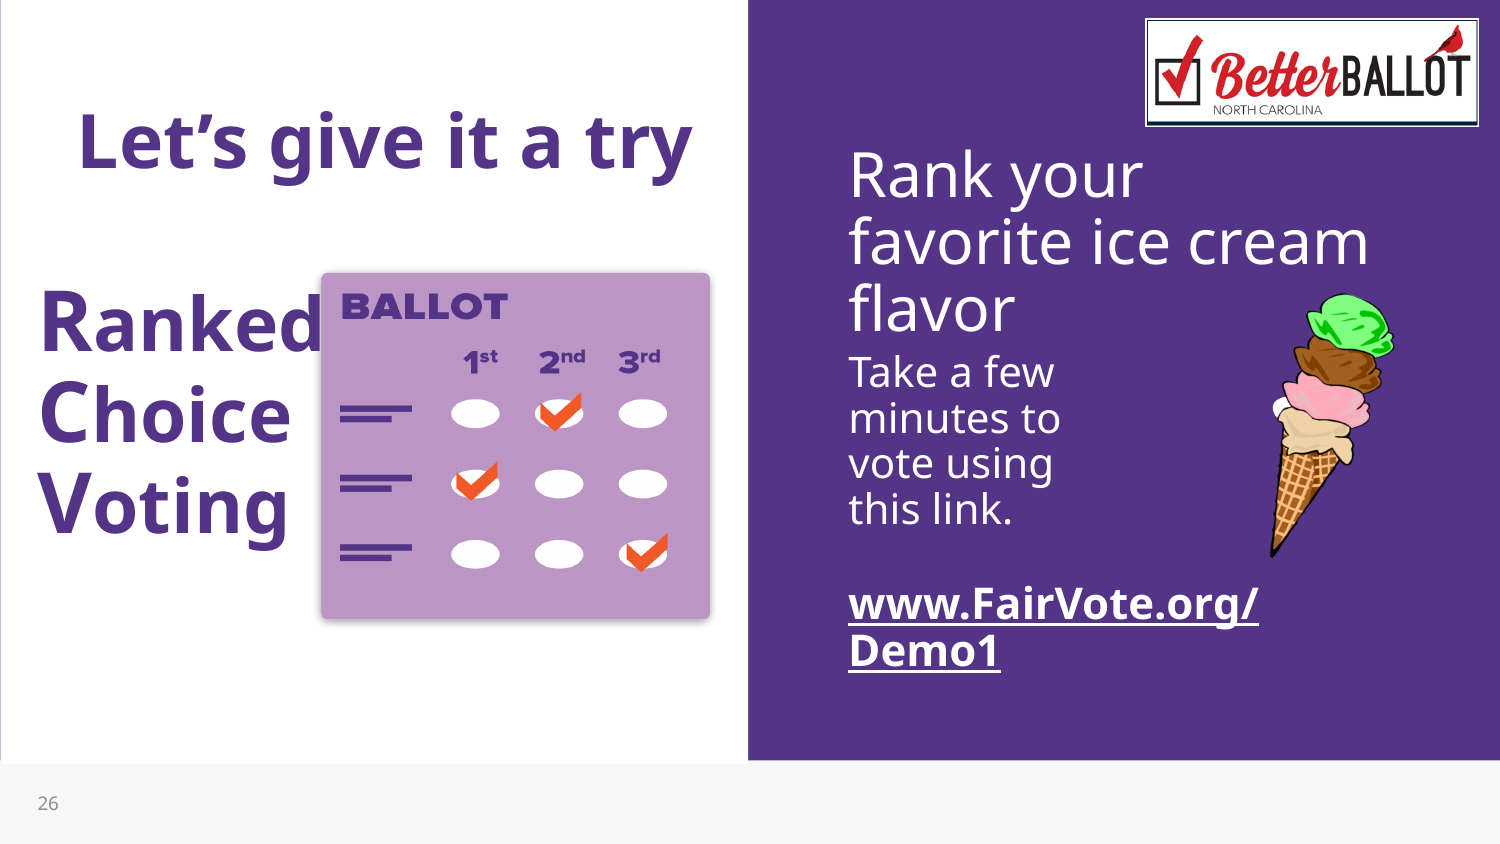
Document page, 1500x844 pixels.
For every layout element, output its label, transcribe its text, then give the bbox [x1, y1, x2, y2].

picture [1223, 283, 1407, 572]
title Rank your favorite ice cream flavor [837, 137, 1392, 302]
slide_number ‹#› [26, 782, 104, 827]
subtitle Take a few minutes to vote using this link. [837, 345, 1149, 528]
text_box www.FairVote.org/Demo1 [836, 575, 1392, 656]
text_box Let’s give it a try [65, 98, 711, 196]
picture [1145, 18, 1479, 127]
picture [310, 263, 720, 629]
text_box Ranked Choice Voting [26, 273, 305, 555]
